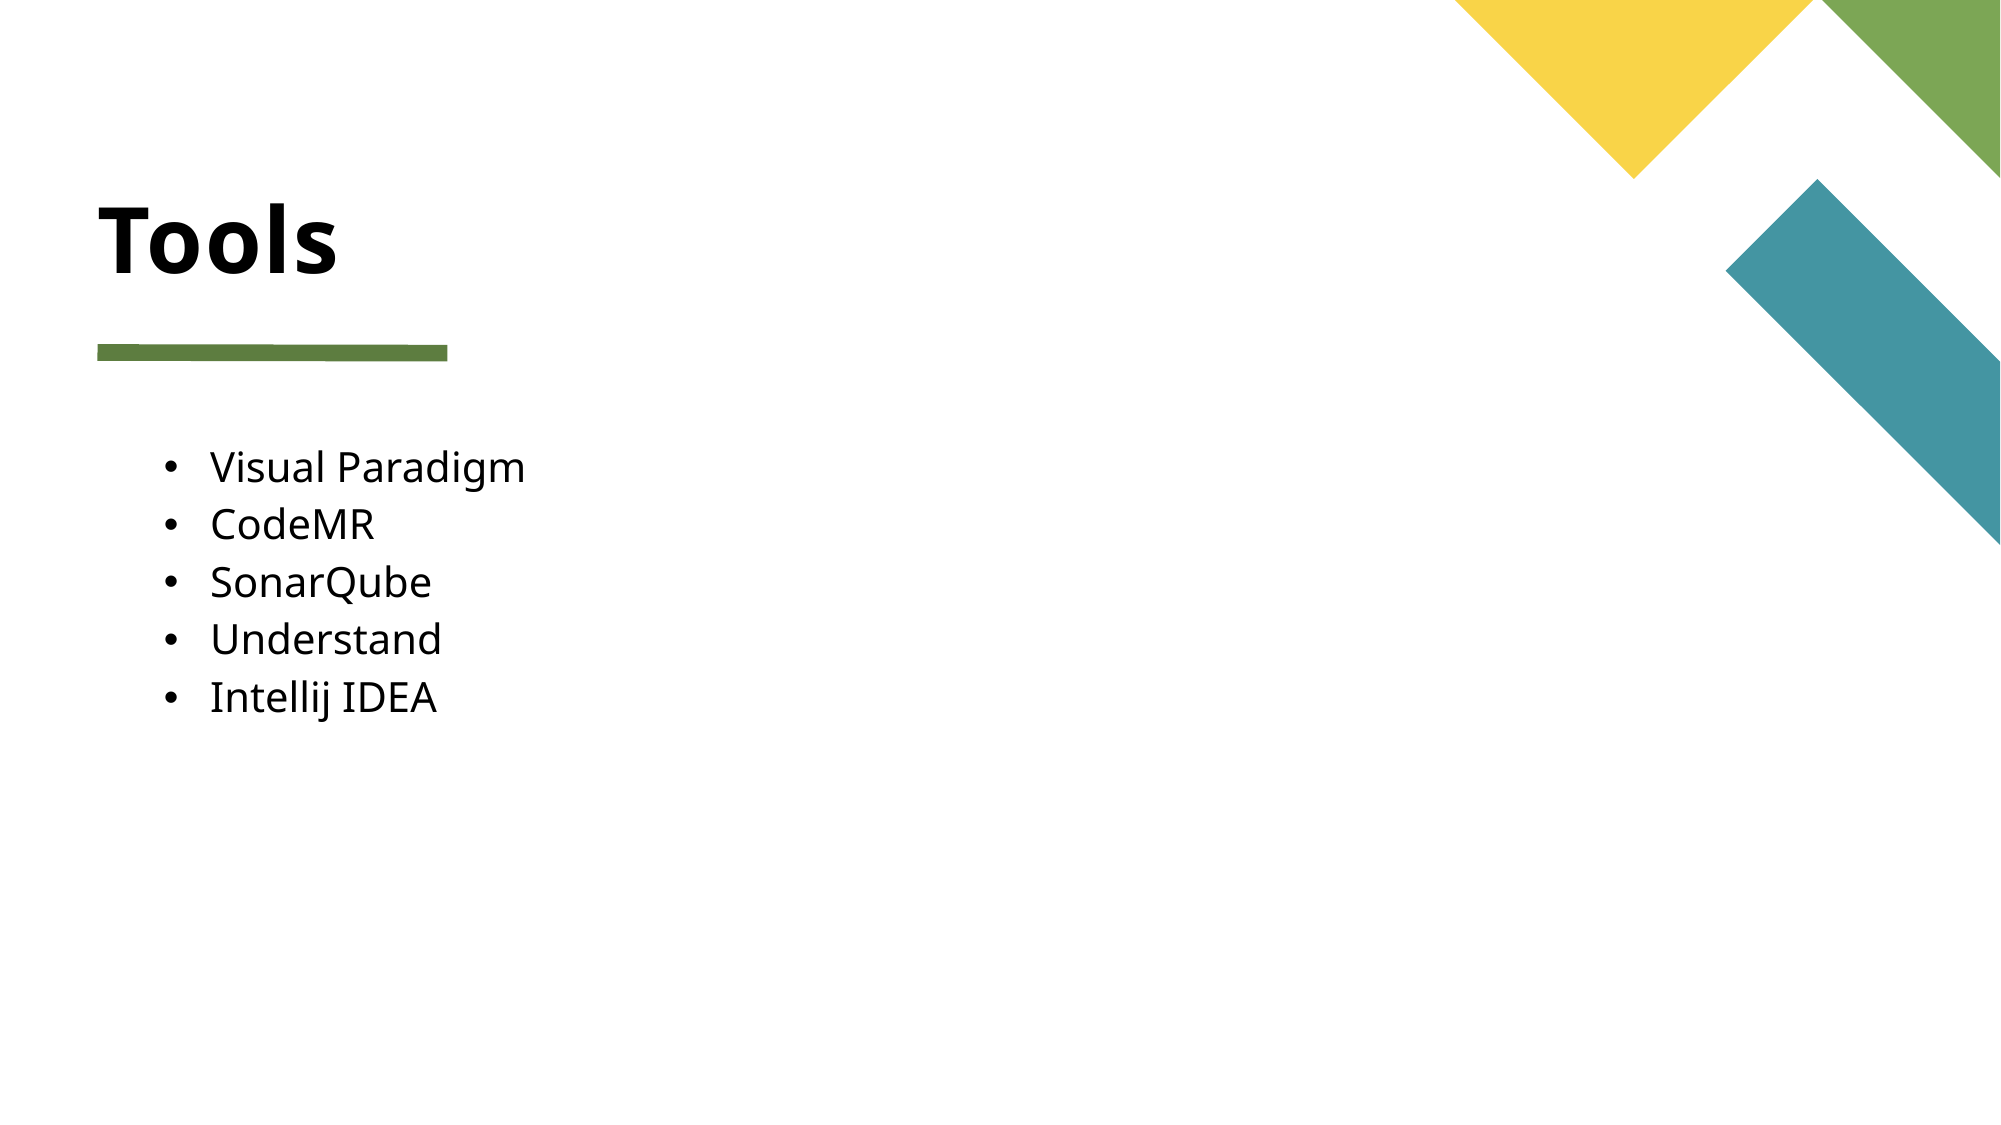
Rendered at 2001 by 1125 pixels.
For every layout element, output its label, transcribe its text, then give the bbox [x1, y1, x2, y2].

list Visual Paradigm CodeMR SonarQube Understand Intellij IDEA [97, 439, 1041, 881]
title Tools [97, 32, 1898, 291]
